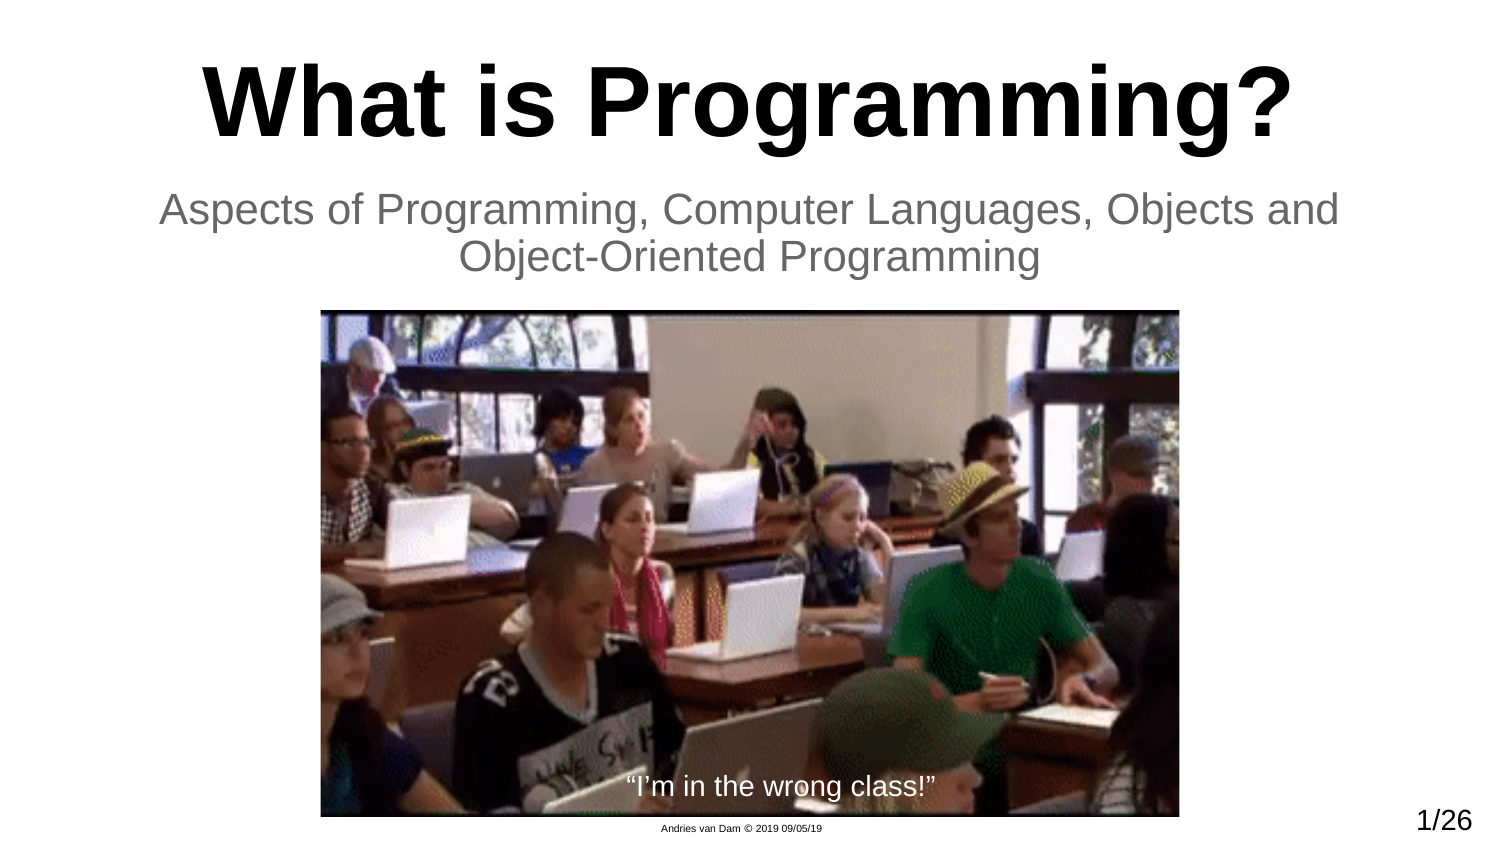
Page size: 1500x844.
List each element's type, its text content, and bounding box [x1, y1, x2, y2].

slide_number 1/26 [1408, 793, 1500, 844]
title What is Programming? [112, 0, 1388, 171]
picture [320, 310, 1180, 817]
subtitle Aspects of Programming, Computer Languages, Objects and Object-Oriented Programming [112, 171, 1388, 301]
